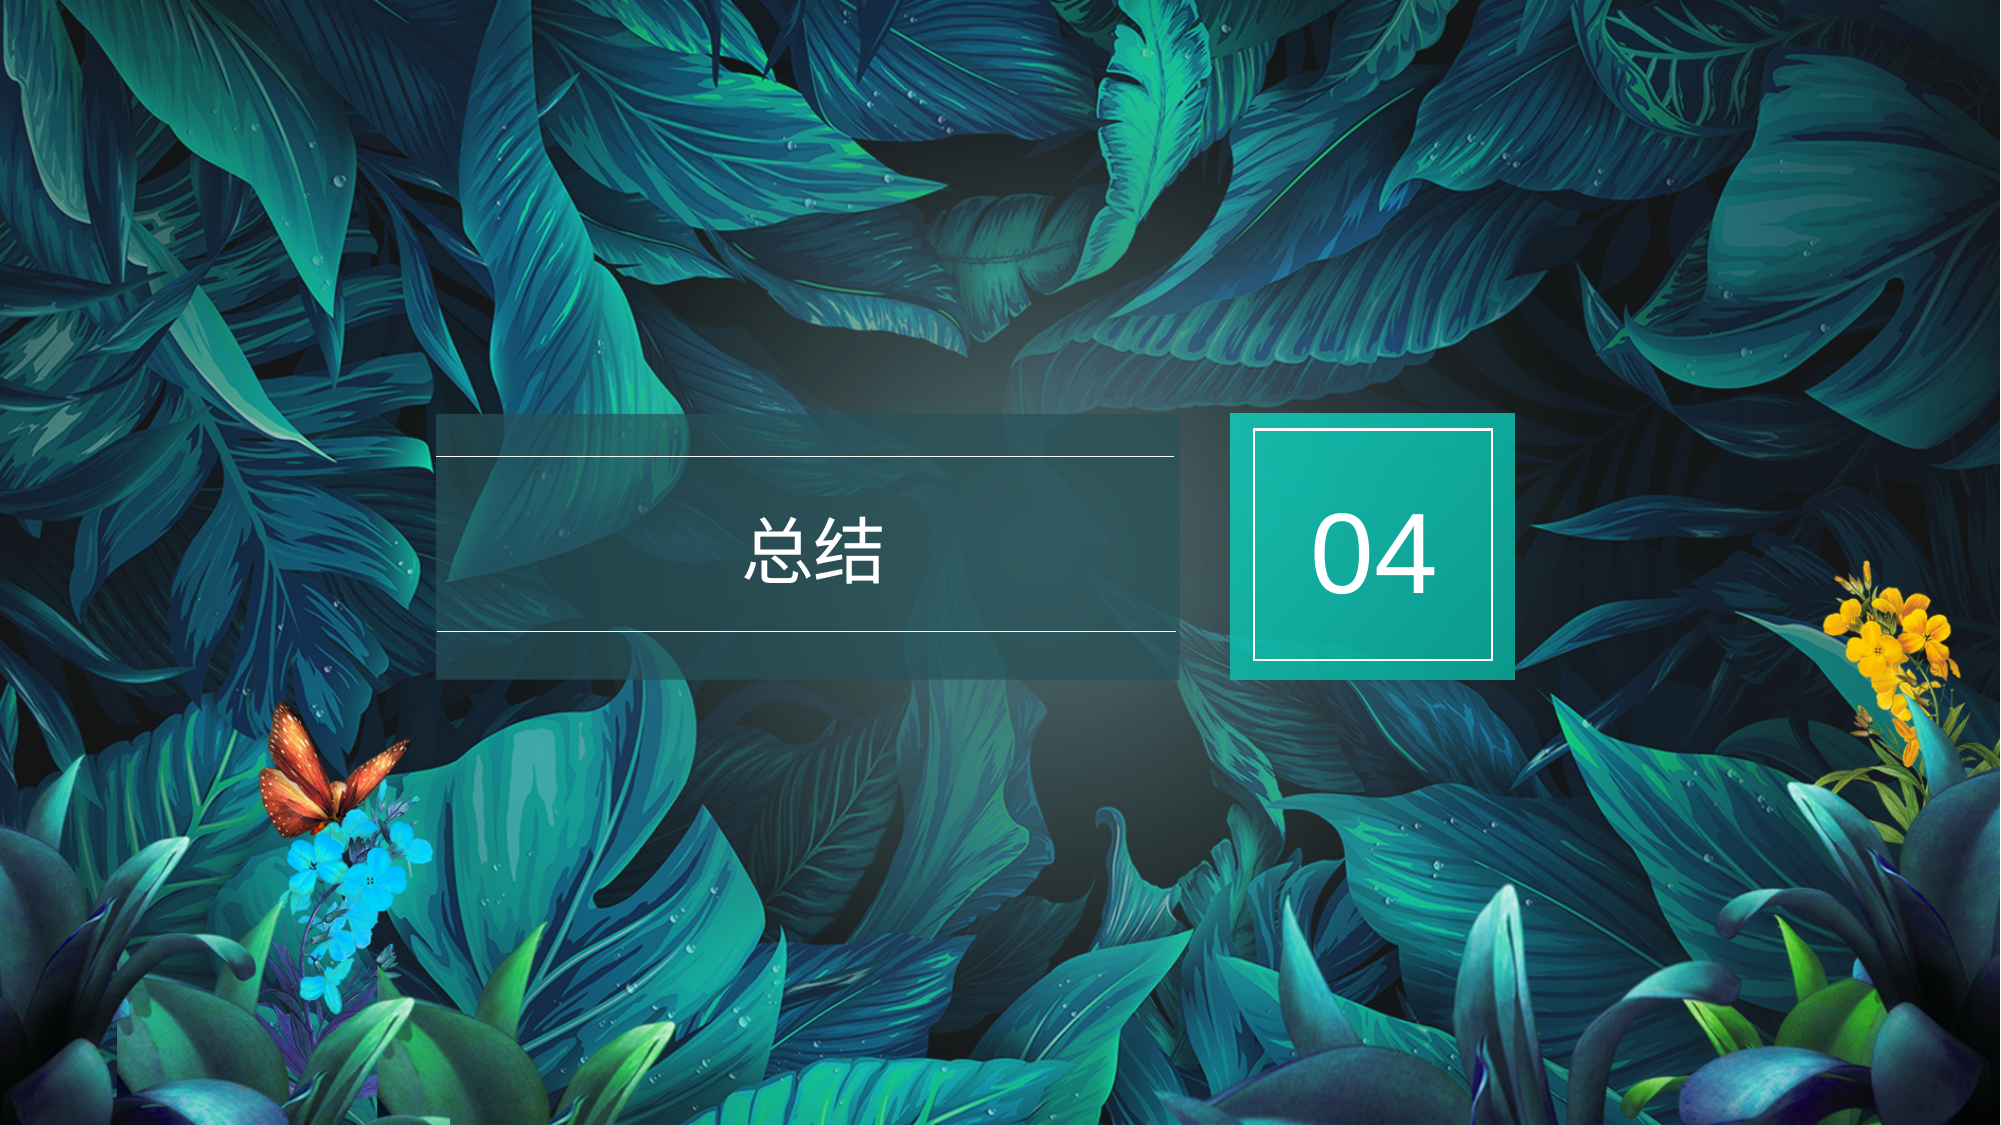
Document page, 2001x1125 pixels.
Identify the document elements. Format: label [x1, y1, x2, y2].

picture [0, 0, 2000, 1125]
text_box [1230, 413, 1515, 680]
